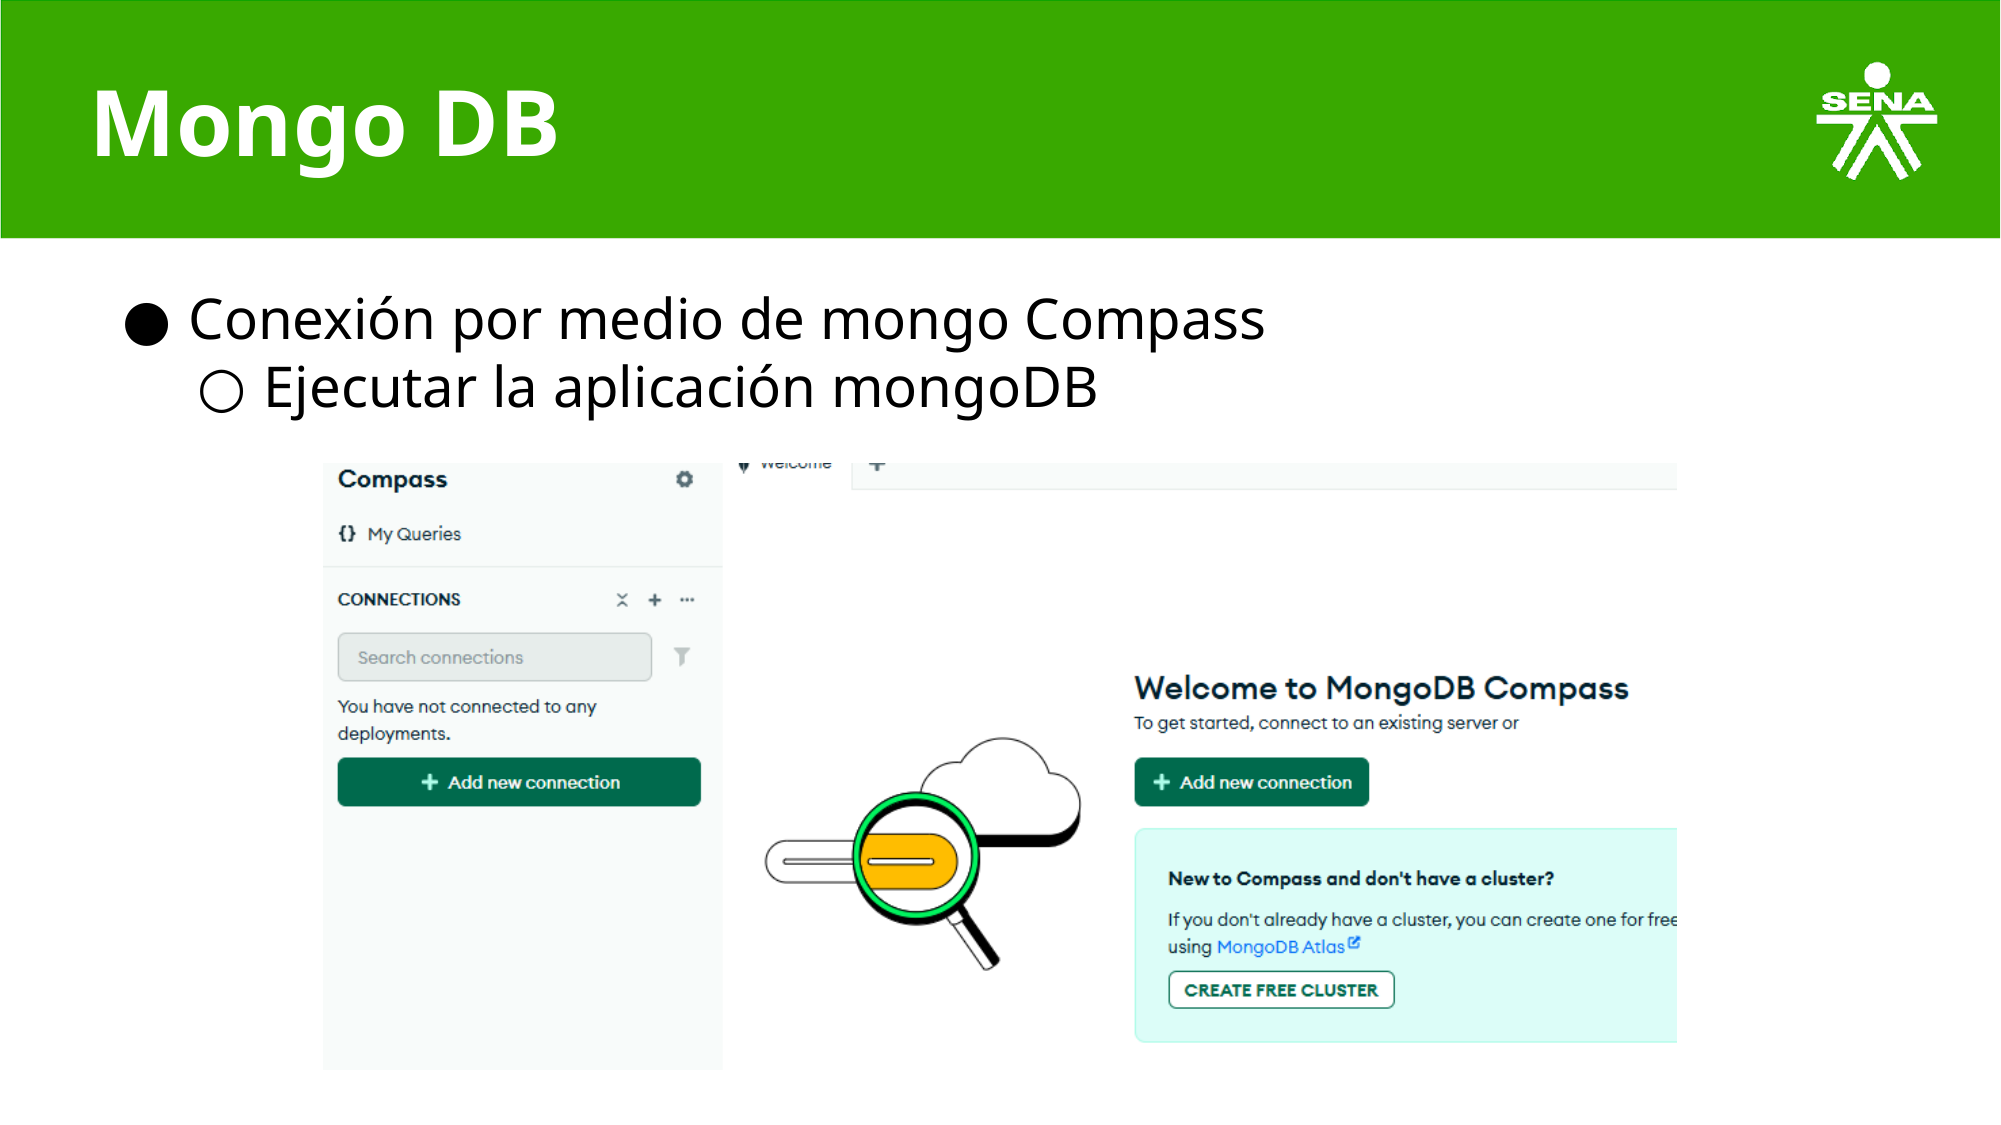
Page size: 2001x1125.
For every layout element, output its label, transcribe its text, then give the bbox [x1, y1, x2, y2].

text_box Conexión por medio de mongo Compass Ejecutar la aplicación mongoDB [98, 276, 1972, 922]
picture [0, 0, 2001, 1125]
title Mongo DB [74, 18, 1800, 236]
